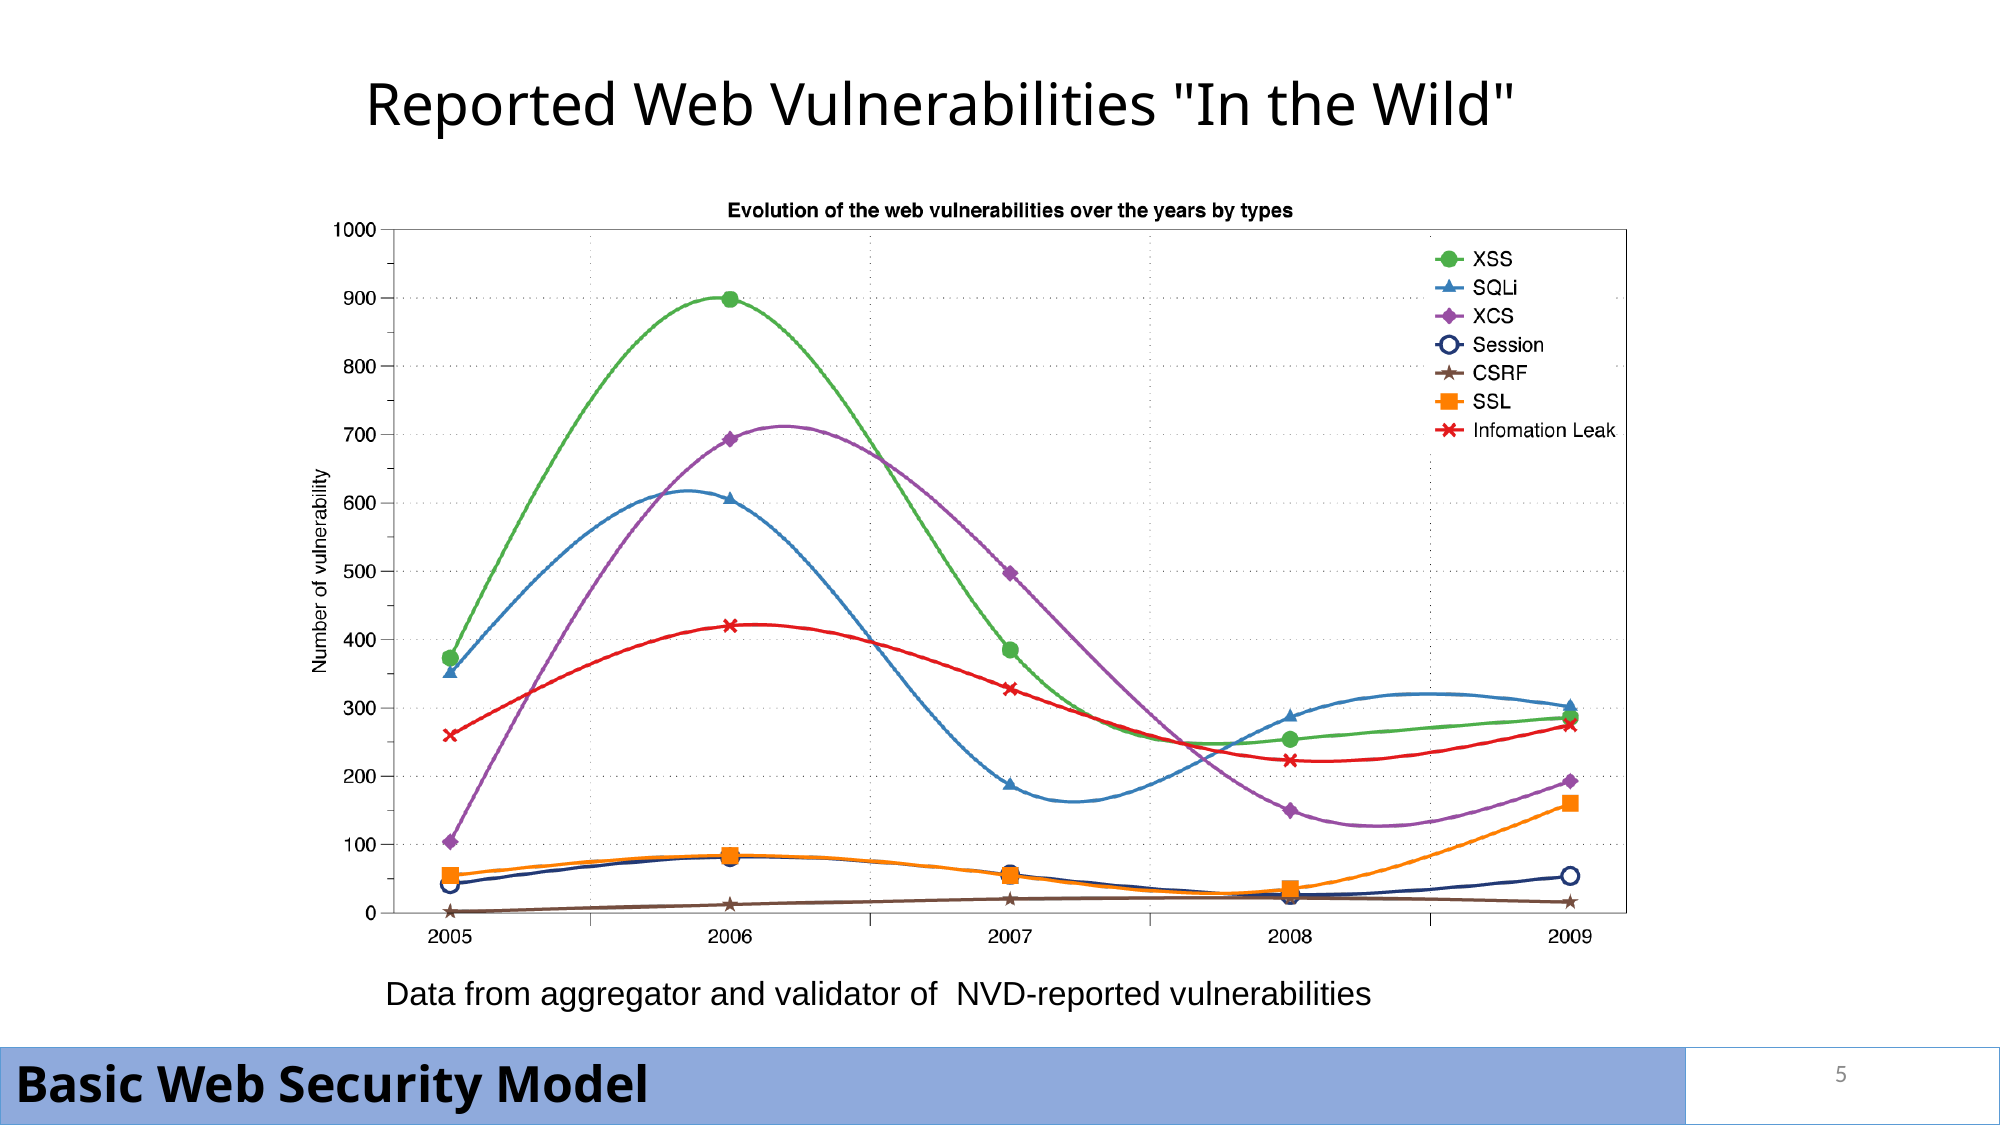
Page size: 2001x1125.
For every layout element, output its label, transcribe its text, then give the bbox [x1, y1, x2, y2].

text_box Data from aggregator and validator of NVD-reported vulnerabilities [385, 974, 1713, 1013]
slide_number 5 [1412, 1042, 1863, 1103]
title Reported Web Vulnerabilities "In the Wild" [350, 50, 1625, 163]
picture [299, 193, 1652, 950]
text_box Basic Web Security Model [0, 1047, 1685, 1125]
text_box [1685, 1047, 2000, 1125]
